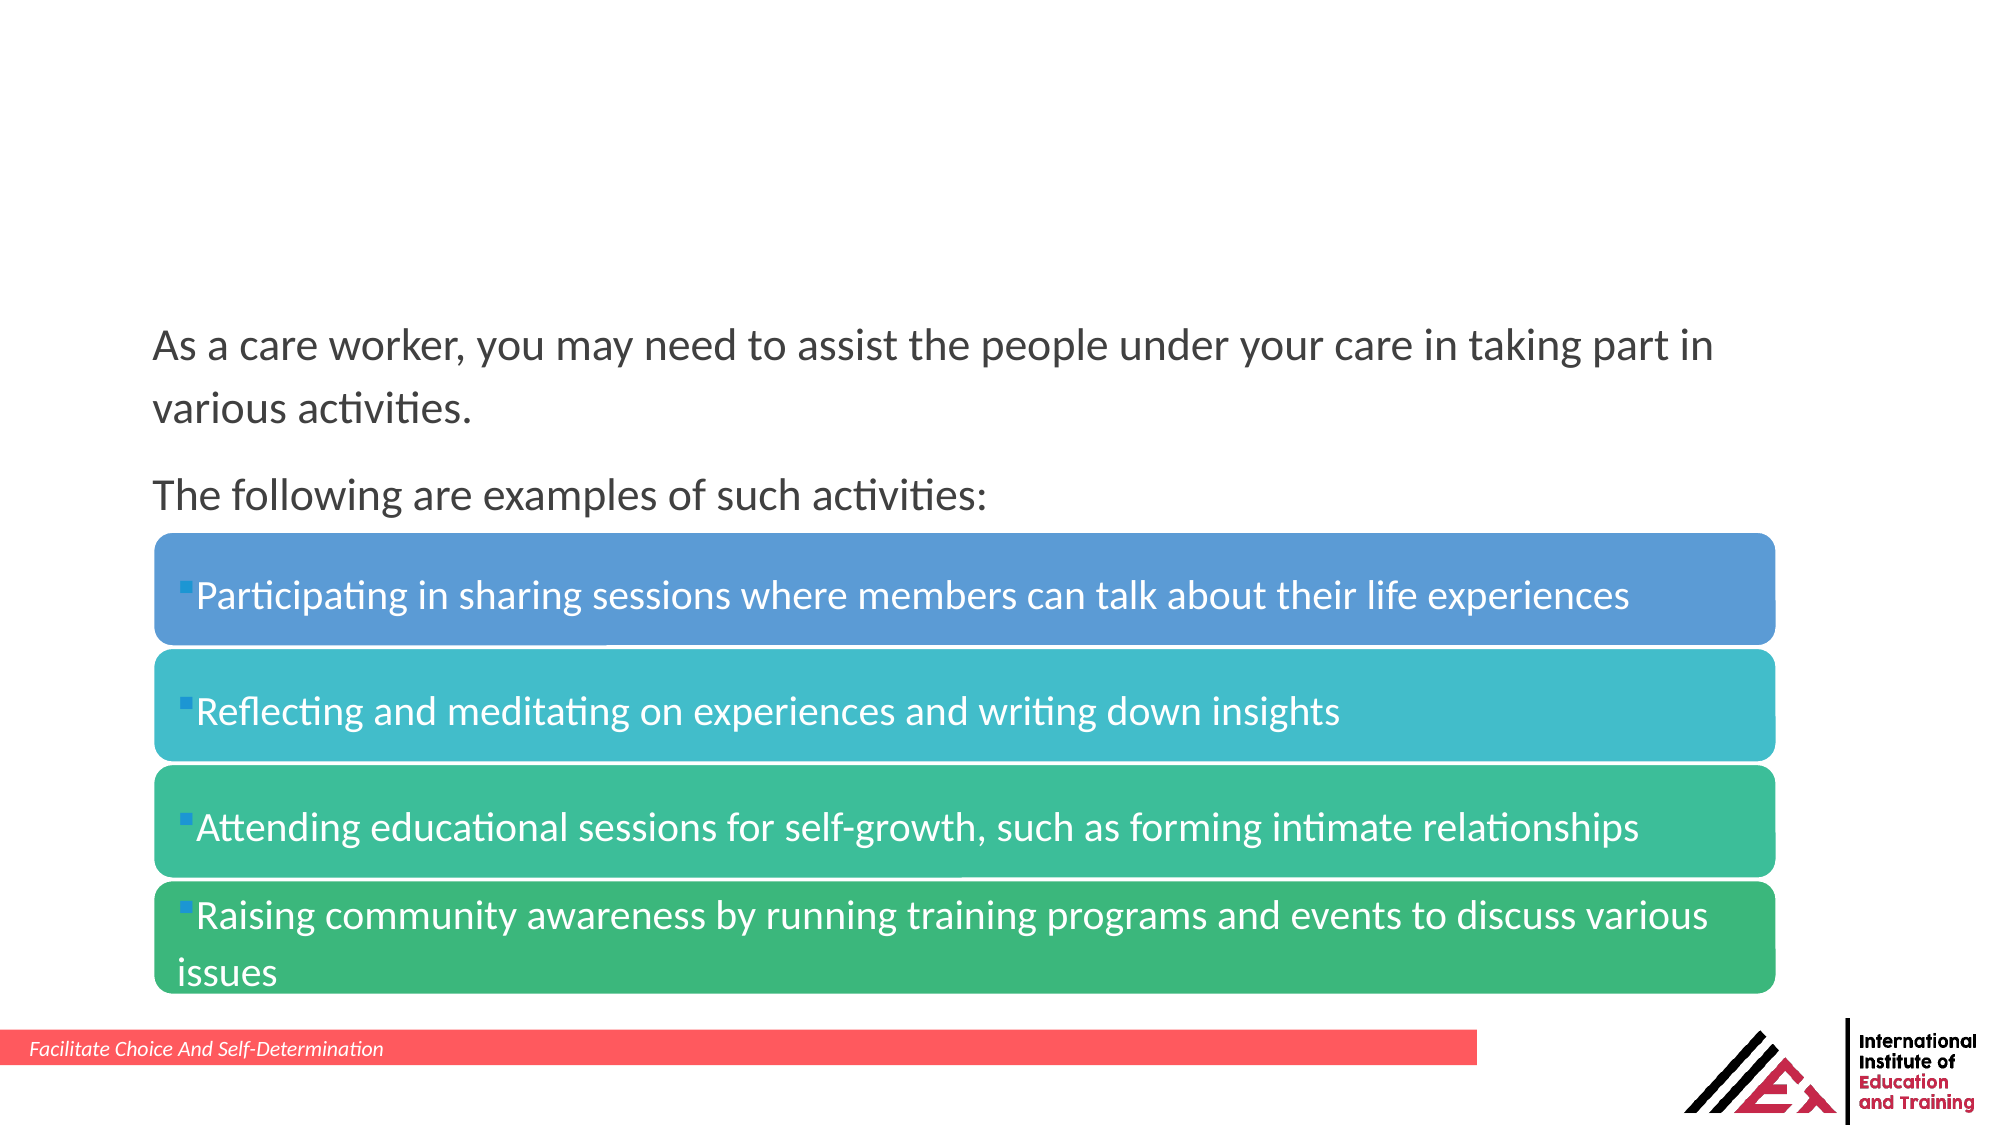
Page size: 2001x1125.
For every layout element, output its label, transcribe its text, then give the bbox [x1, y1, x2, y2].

picture [1683, 1018, 1976, 1125]
list As a care worker, you may need to assist the people under your care in taking part in various activities. The following are examples of such activities: [137, 299, 1793, 1014]
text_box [153, 531, 1777, 995]
text_box Facilitate Choice And Self-Determination [0, 1029, 1478, 1066]
